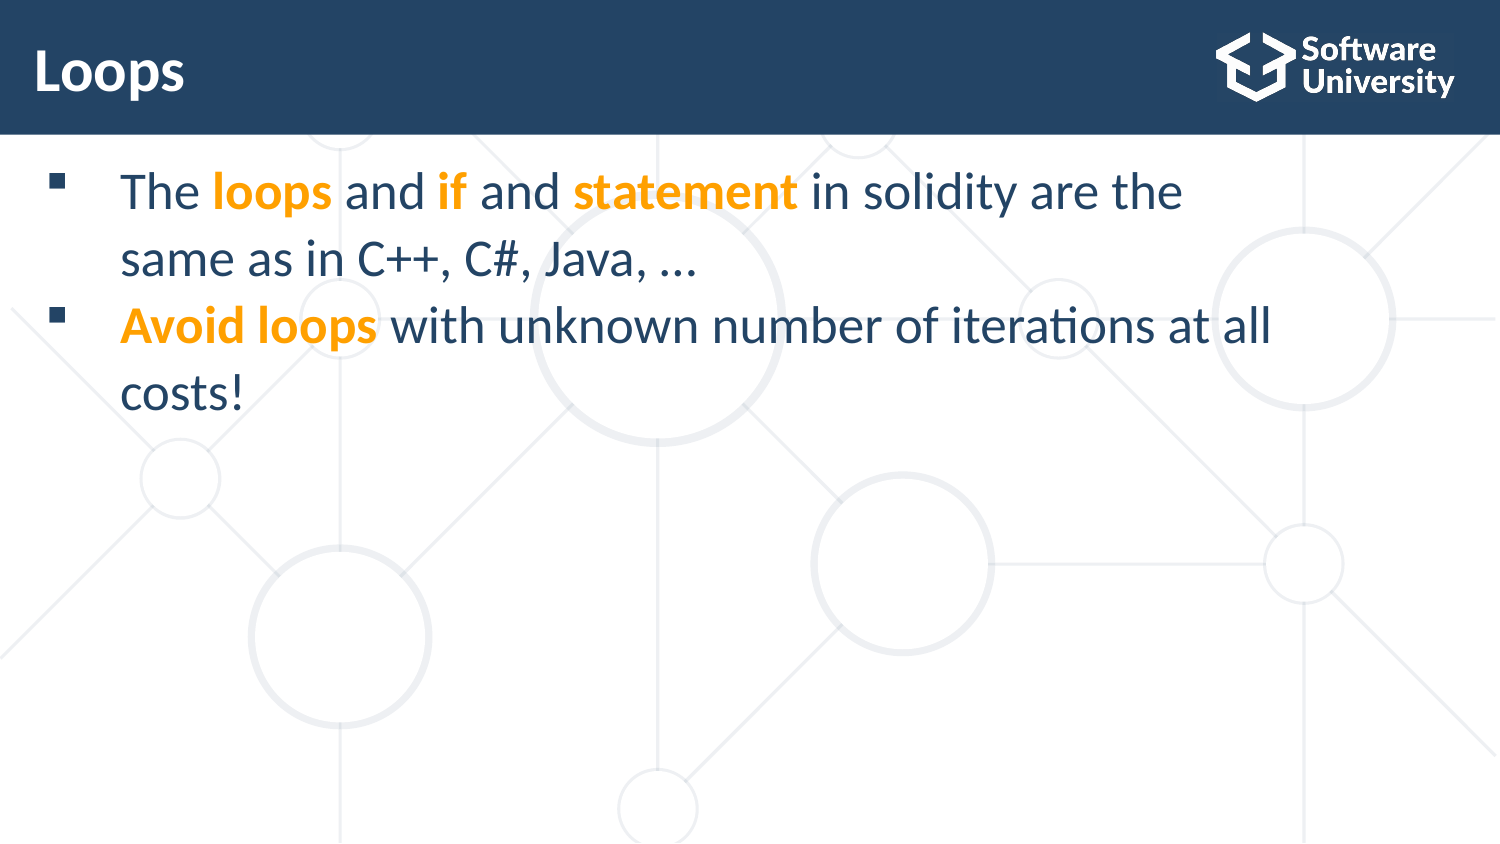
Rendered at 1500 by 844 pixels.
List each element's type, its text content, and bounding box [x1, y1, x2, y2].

picture [1216, 32, 1455, 102]
list The loops and if and statement in solidity are the same as in C++, C#, Java, … Avoid loops with unknown number of iterations at all costs! [23, 141, 1299, 721]
title Loops [23, 12, 1193, 121]
